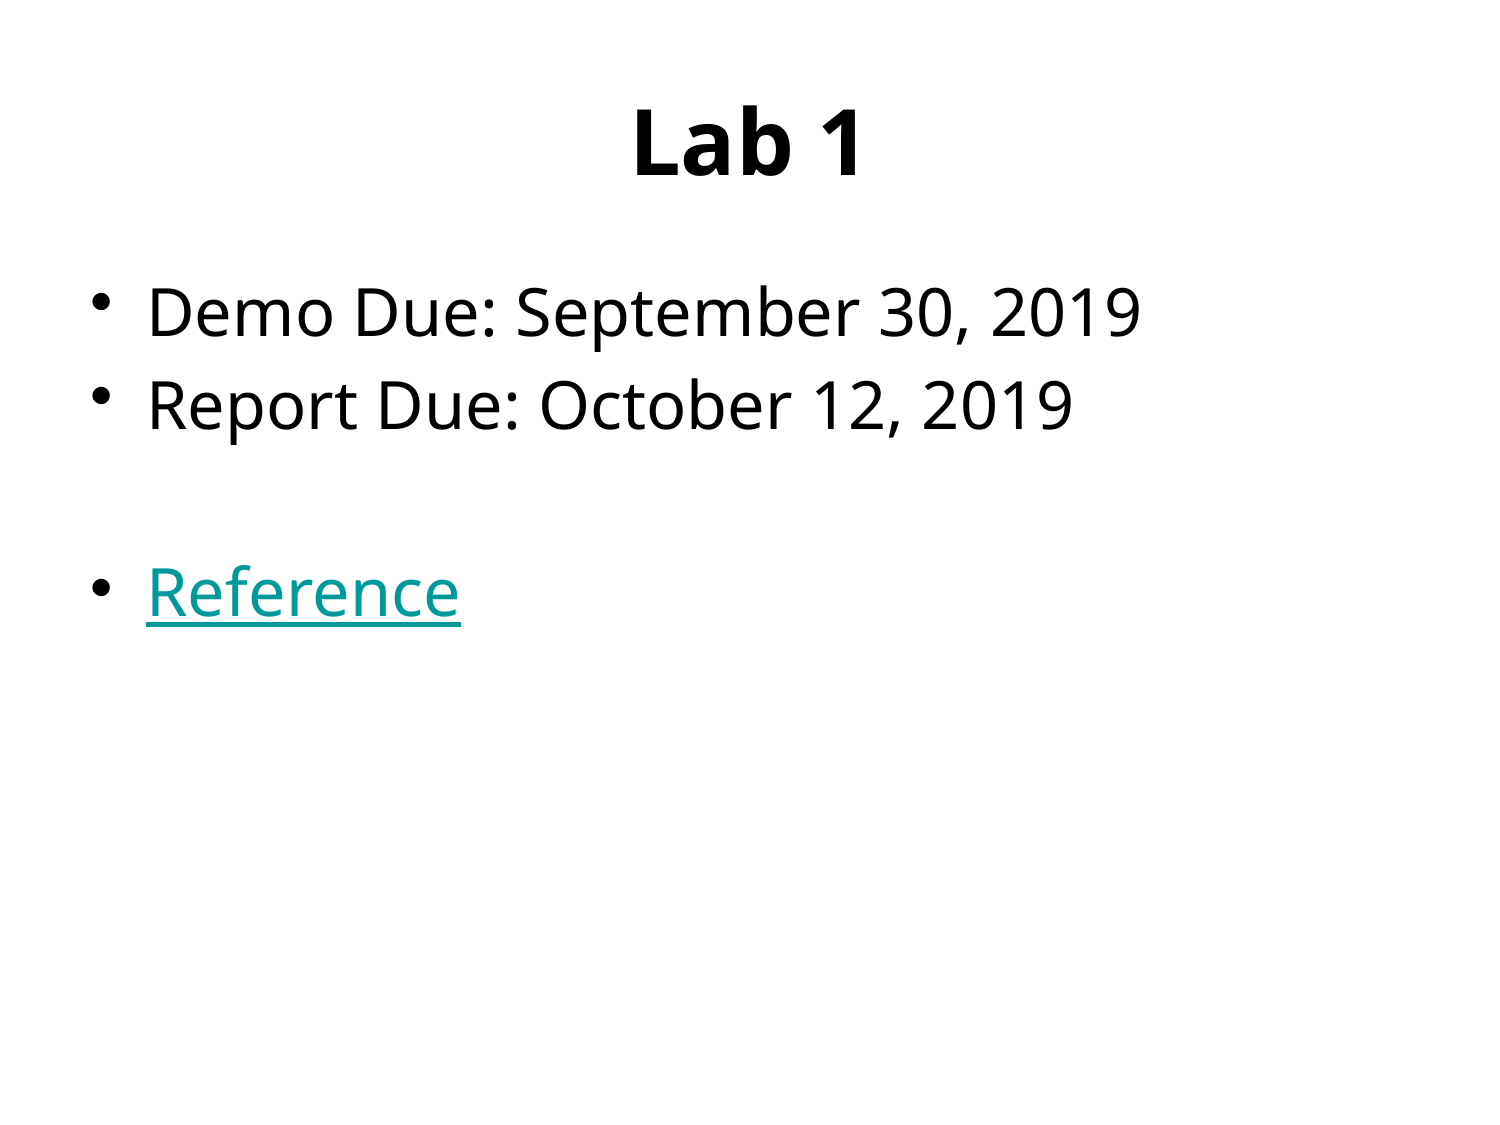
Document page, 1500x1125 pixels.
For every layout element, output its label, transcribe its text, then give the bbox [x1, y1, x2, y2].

title Lab 1 [0, 45, 1500, 233]
list Demo Due: September 30, 2019 Report Due: October 12, 2019 Reference [75, 262, 1500, 1125]
